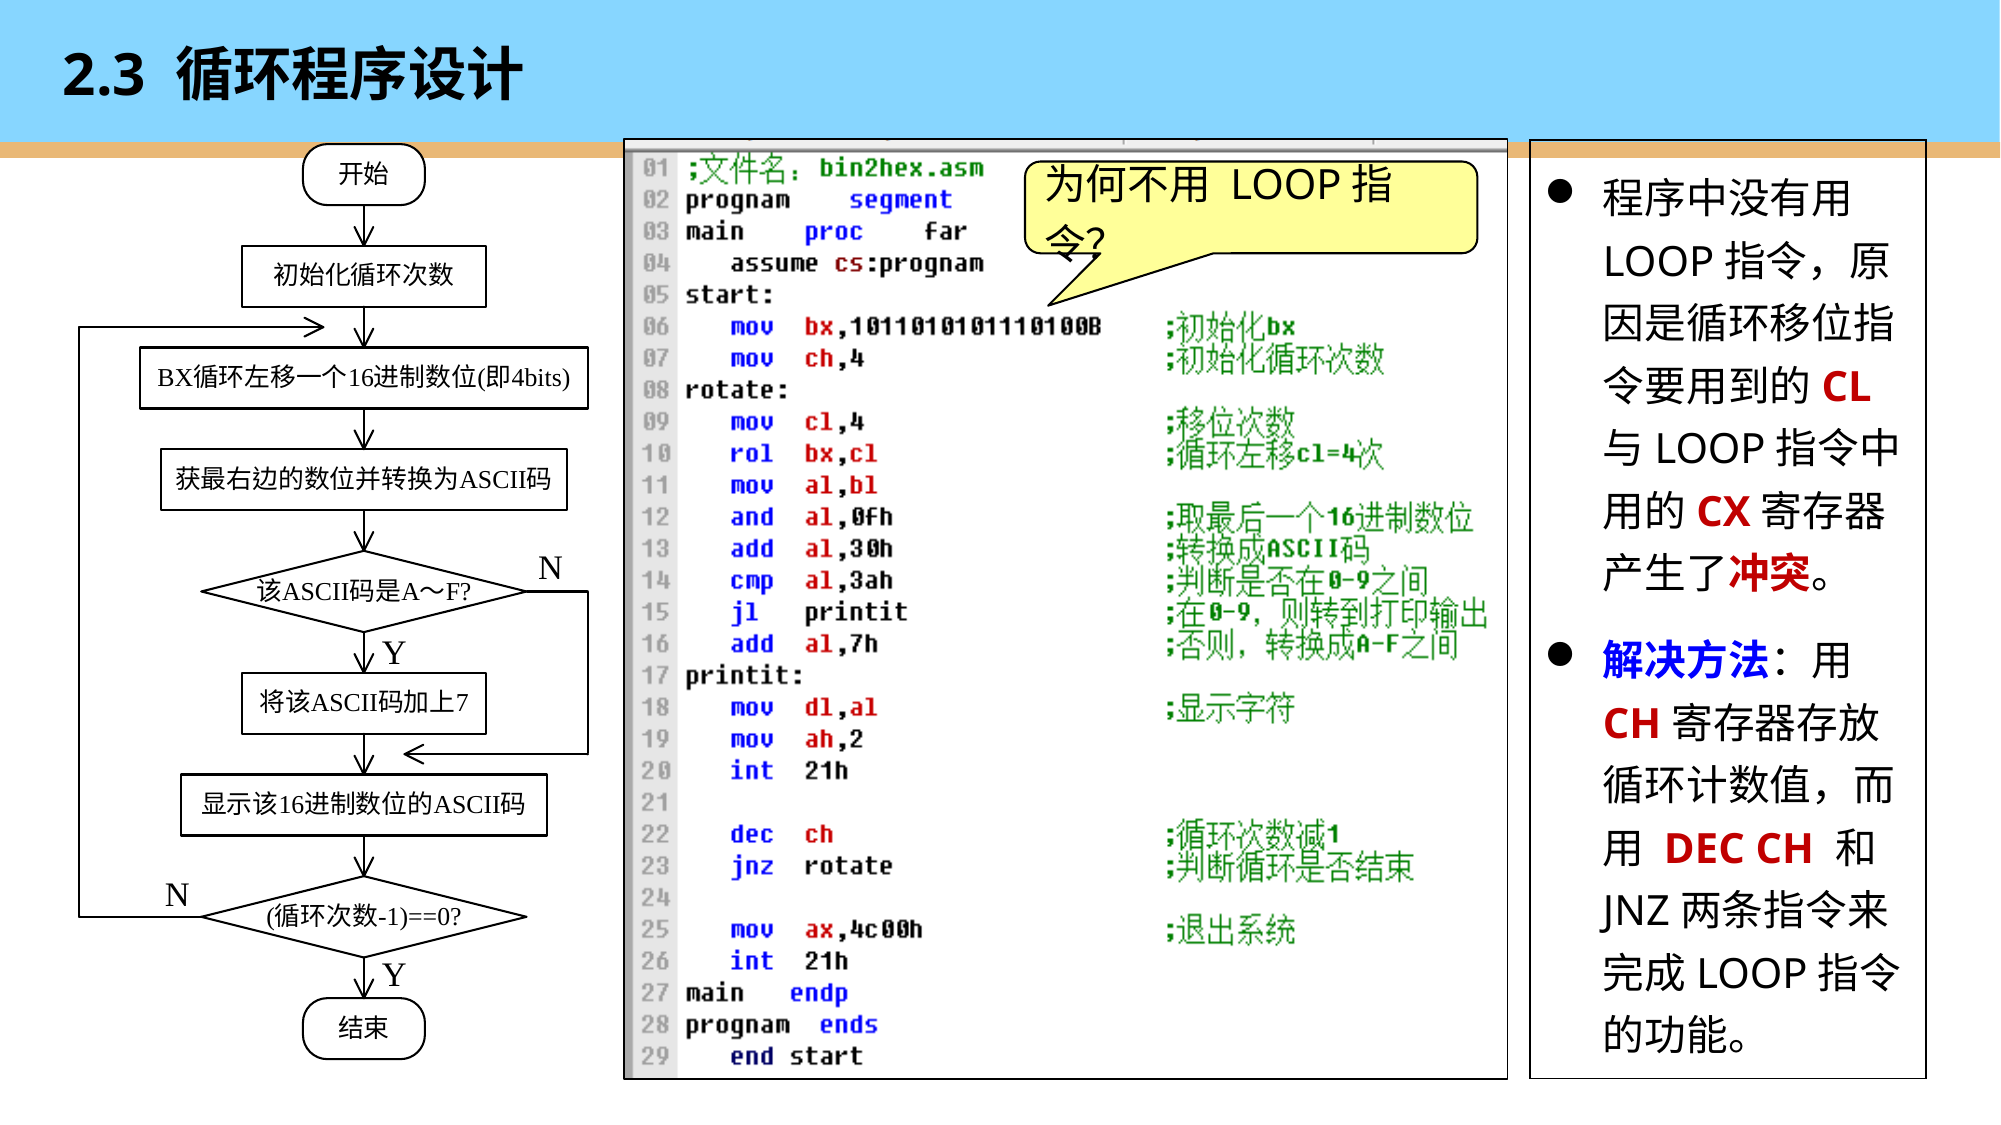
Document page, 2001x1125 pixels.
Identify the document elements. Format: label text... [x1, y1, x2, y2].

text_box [74, 139, 593, 1064]
title 2.3 循环程序设计 [47, 12, 971, 133]
picture [624, 139, 1508, 1079]
slide_number [1881, 1032, 1995, 1116]
text_box 程序中没有用LOOP指令，原因是循环移位指令要用到的CL与LOOP指令中用的CX寄存器产生了冲突。 解决方法：用CH寄存器存放循环计数值，而用 DEC CH 和JNZ两条指令来完成LOOP指令的功能。 [1529, 139, 1926, 1079]
